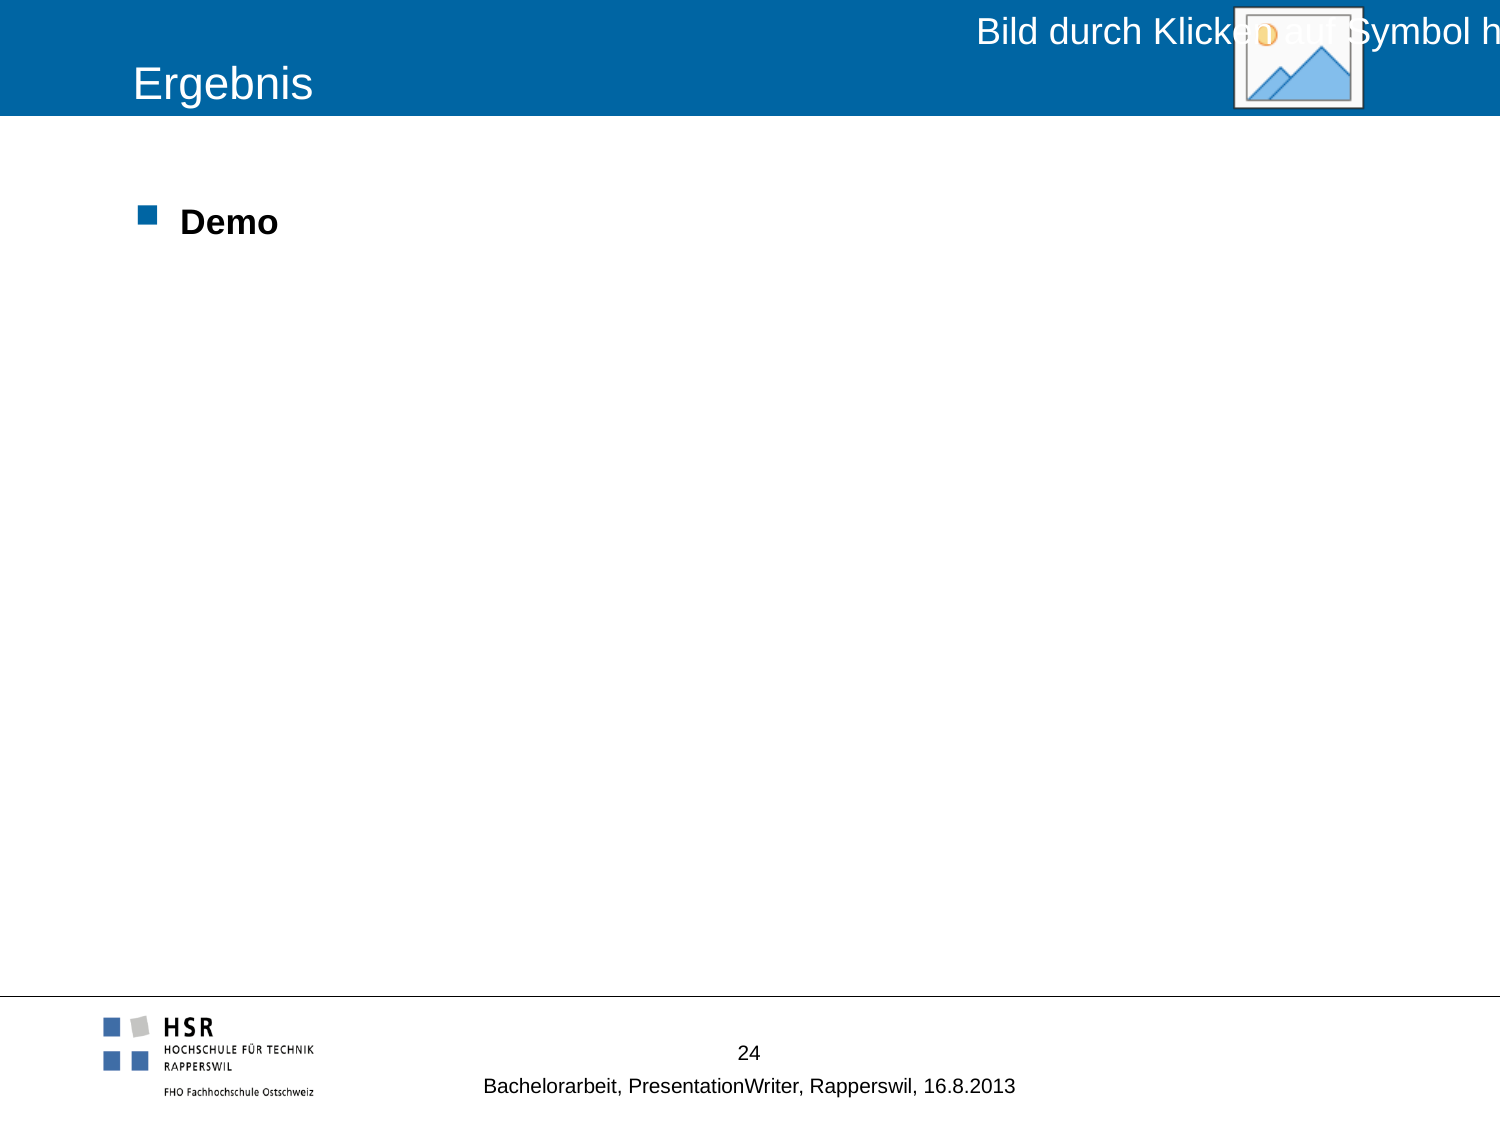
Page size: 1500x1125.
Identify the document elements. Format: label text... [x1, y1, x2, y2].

title Ergebnis [0, 0, 1095, 116]
list Demo [76, 191, 1424, 983]
picture [1097, 0, 1500, 117]
slide_number 24 [413, 1042, 1085, 1062]
footer Bachelorarbeit, PresentationWriter, Rapperswil, 16.8.2013 [412, 1064, 1087, 1106]
picture [60, 1001, 327, 1111]
